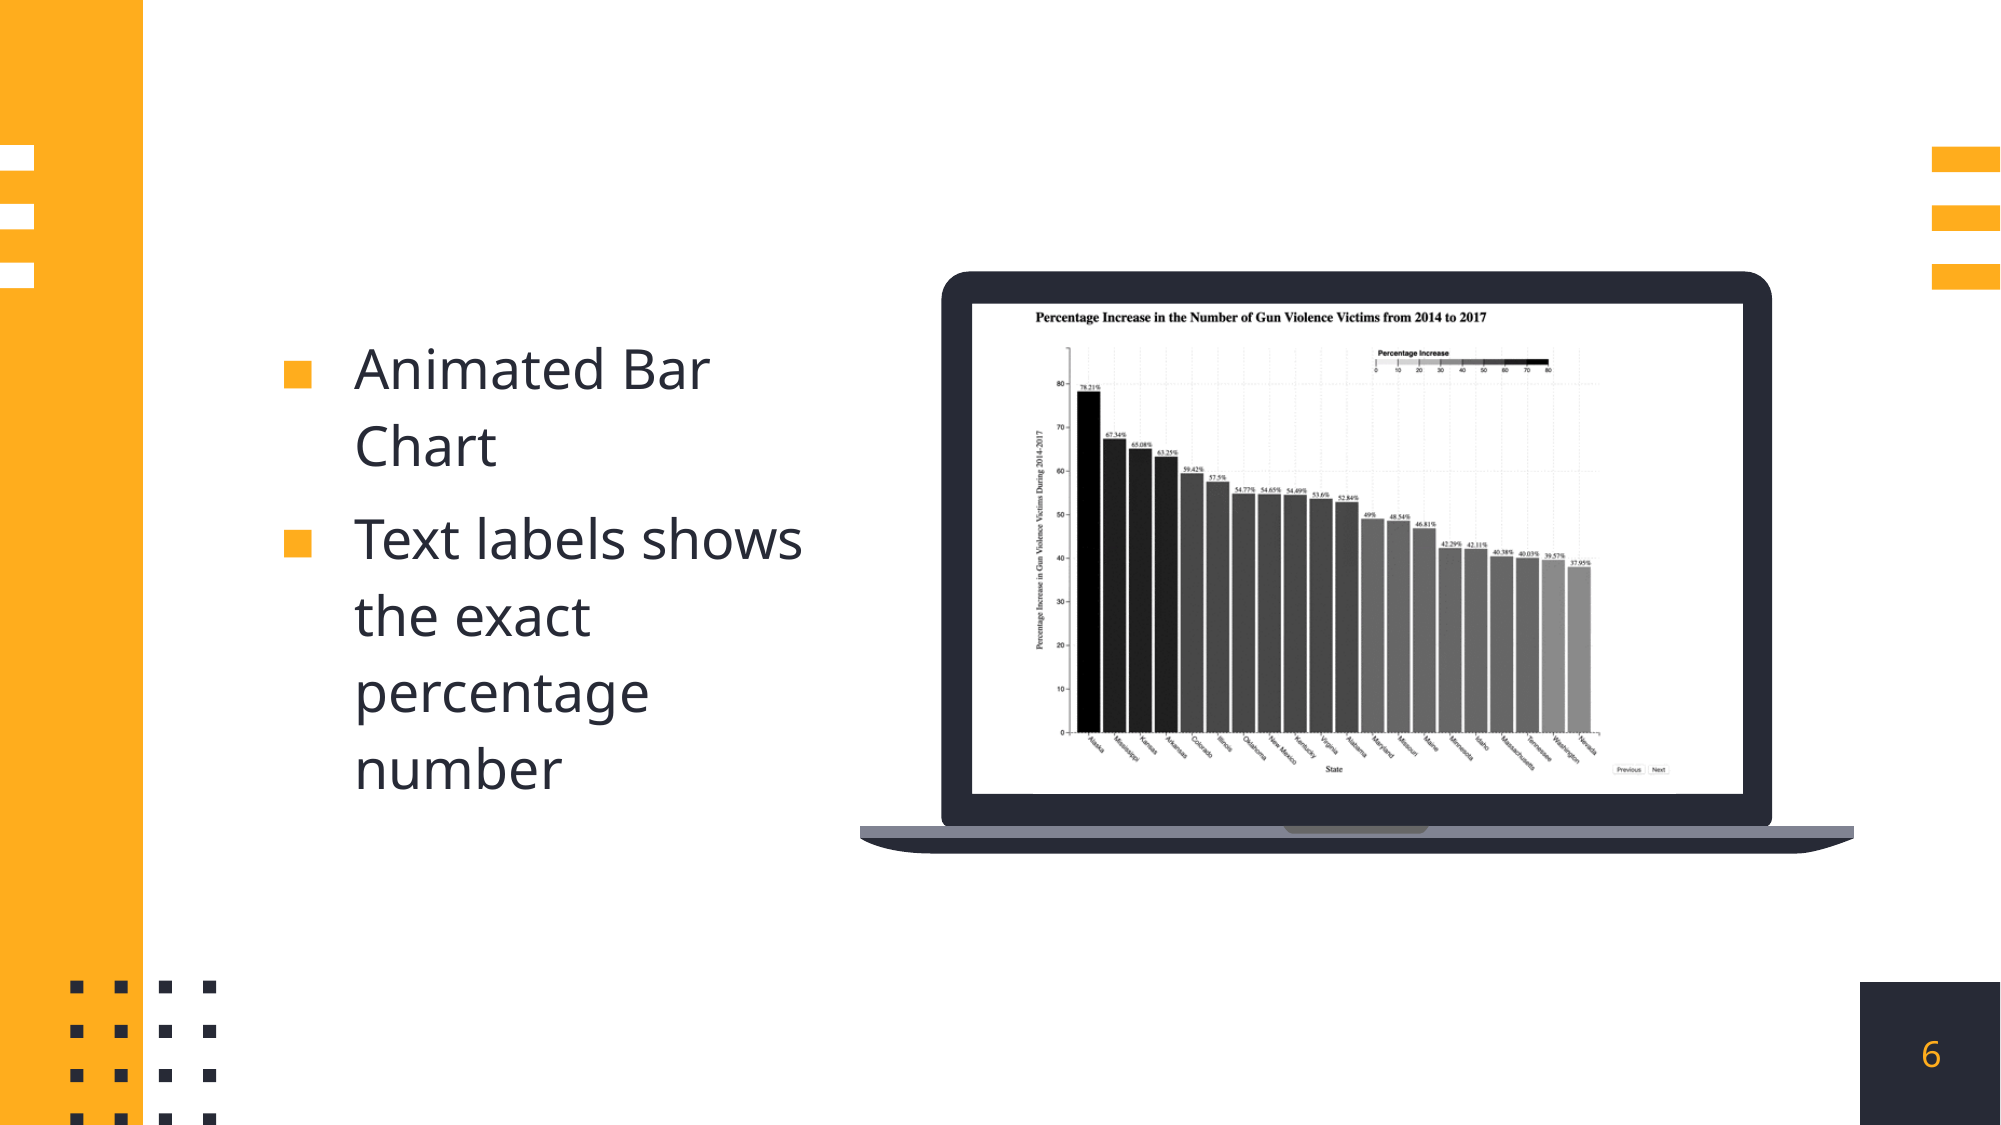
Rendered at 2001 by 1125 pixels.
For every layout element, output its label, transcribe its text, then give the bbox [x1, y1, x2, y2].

slide_number 6 [1860, 982, 2000, 1125]
picture [1032, 306, 1676, 794]
list Animated Bar Chart Text labels shows the exact percentage number [279, 81, 827, 1044]
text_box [860, 271, 1855, 854]
